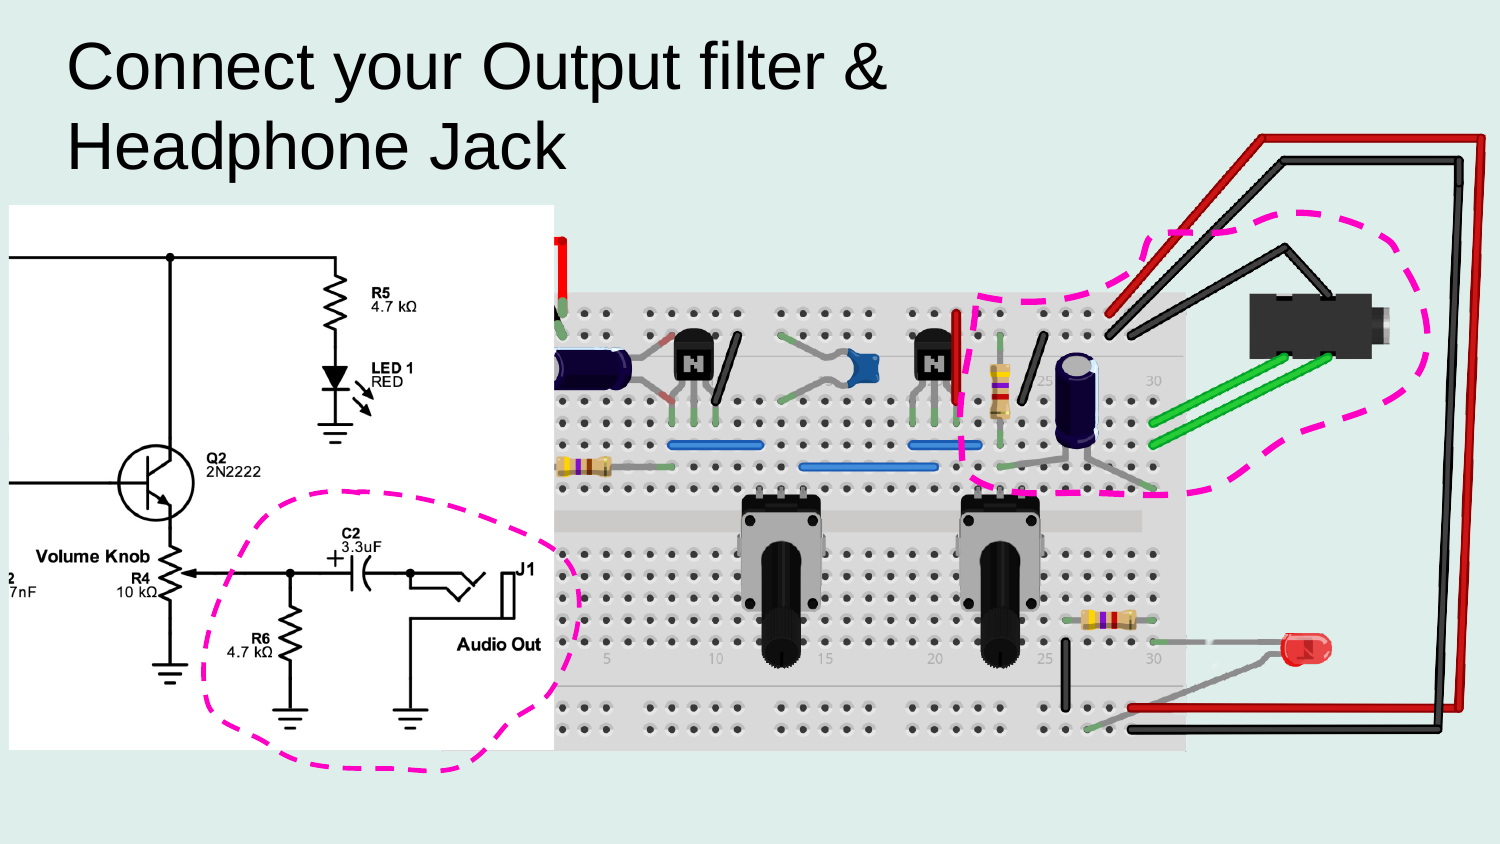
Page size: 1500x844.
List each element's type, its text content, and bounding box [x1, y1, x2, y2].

title Connect your Output filter & Headphone Jack [51, 34, 1500, 125]
picture [8, 126, 1500, 759]
